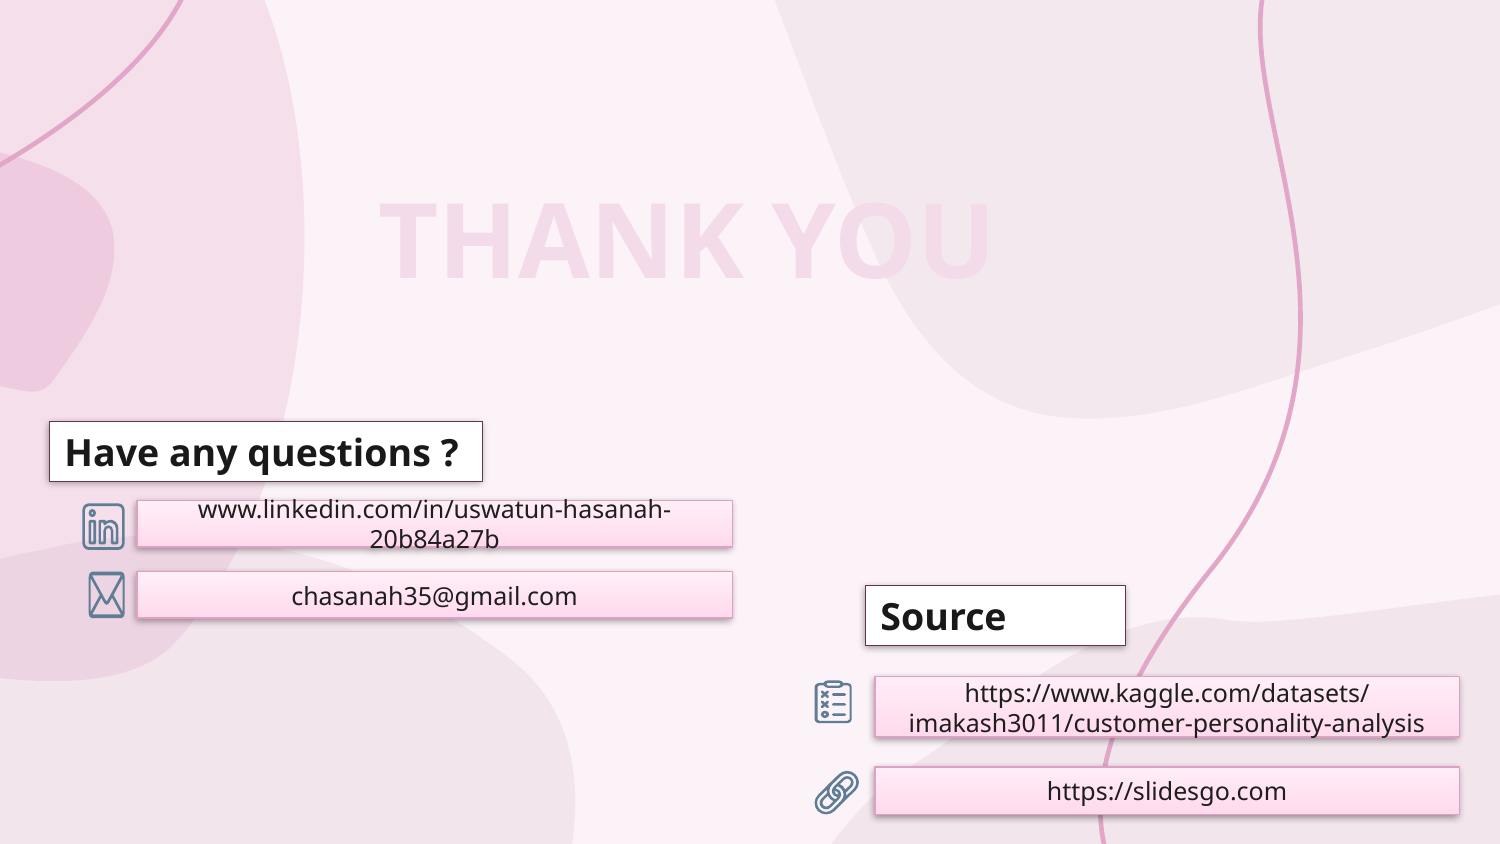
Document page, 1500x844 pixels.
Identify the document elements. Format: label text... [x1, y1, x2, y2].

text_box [82, 503, 125, 551]
text_box Have any questions ? [46, 418, 486, 484]
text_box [814, 680, 853, 724]
text_box [88, 571, 125, 619]
text_box https://slidesgo.com [874, 766, 1460, 815]
text_box chasanah35@gmail.com [136, 571, 733, 619]
text_box https://www.kaggle.com/datasets/imakash3011/customer-personality-analysis [874, 676, 1460, 738]
text_box [814, 770, 859, 815]
text_box www.linkedin.com/in/uswatun-hasanah-20b84a27b [136, 500, 733, 548]
title THANK YOU [292, 163, 1083, 311]
text_box Source [863, 582, 1129, 648]
